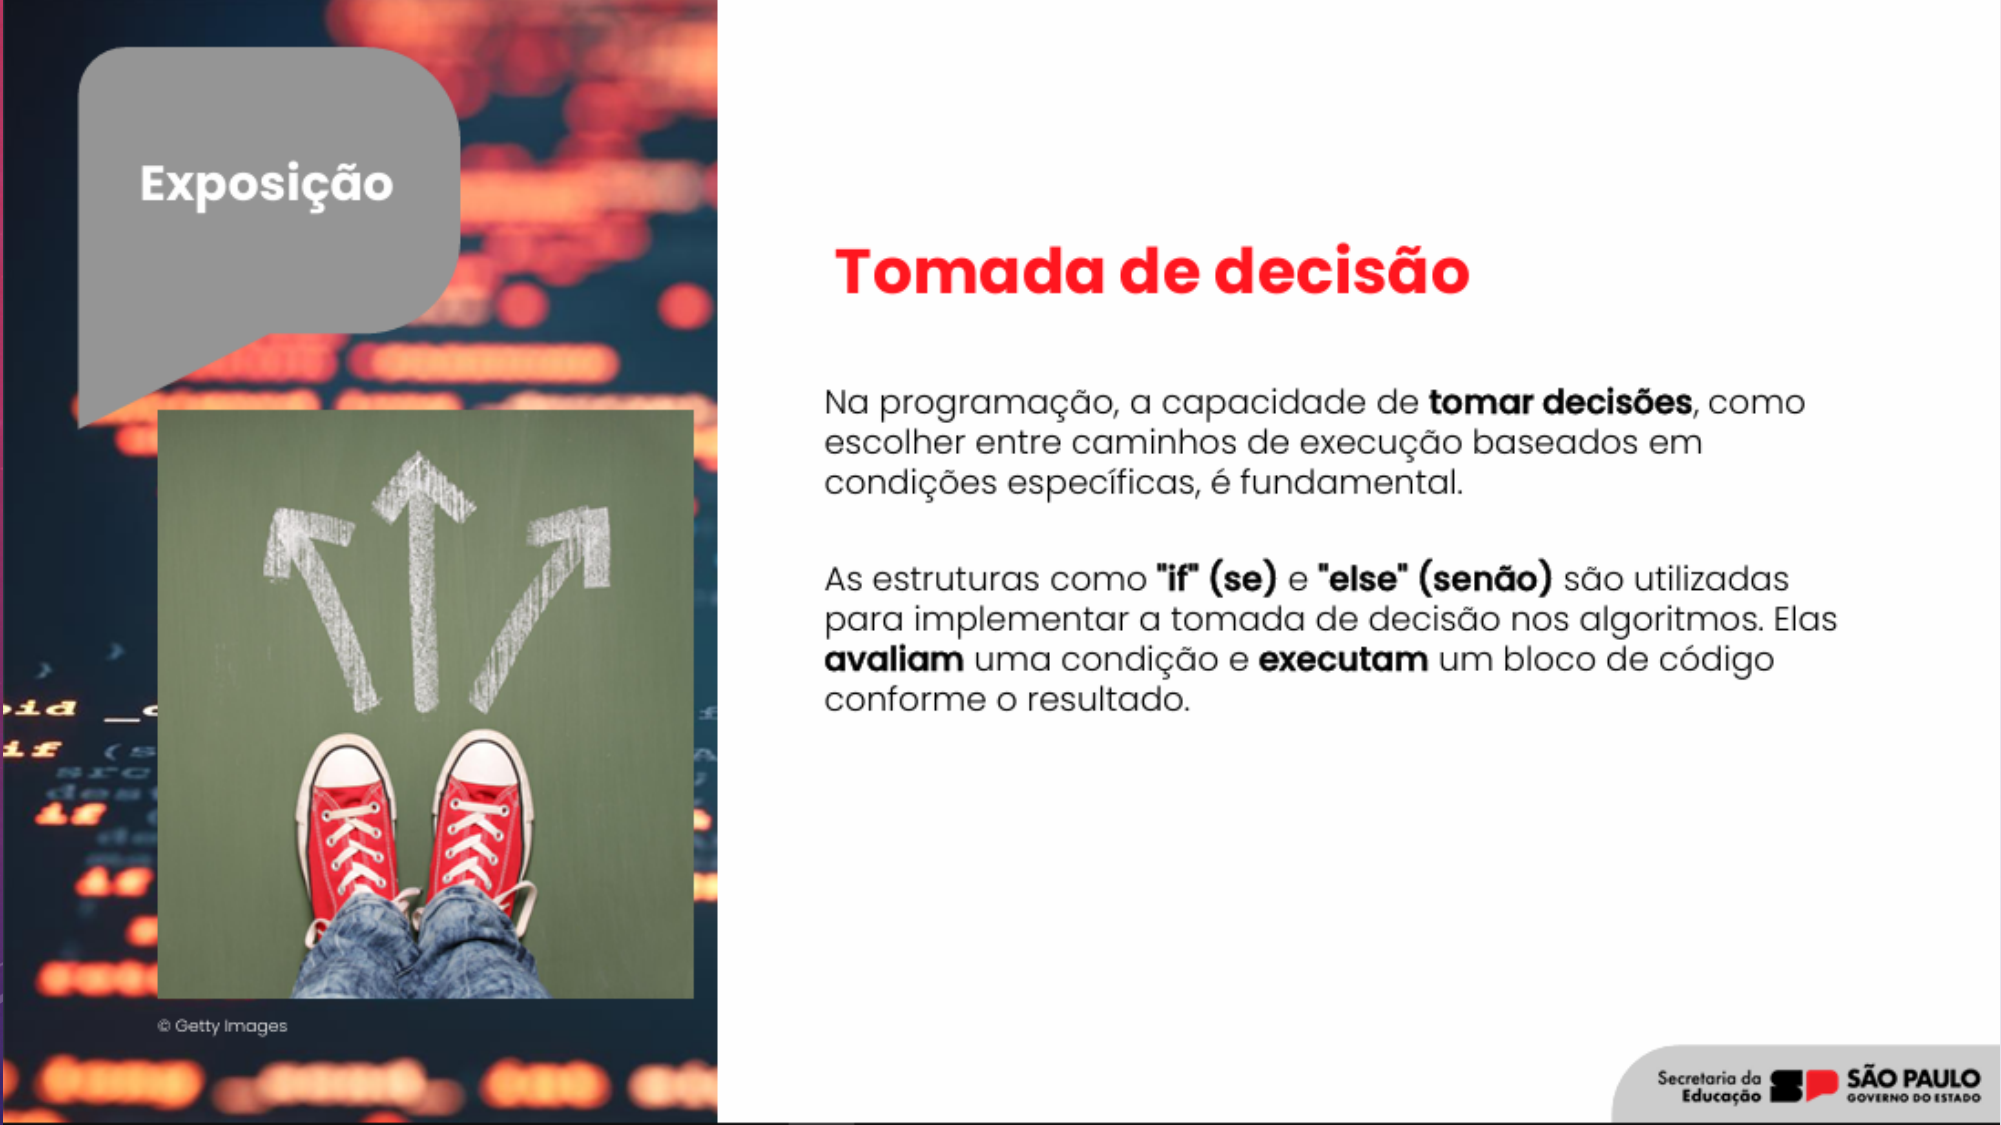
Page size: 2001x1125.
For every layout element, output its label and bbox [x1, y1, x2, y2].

list [3, 0, 2000, 1125]
